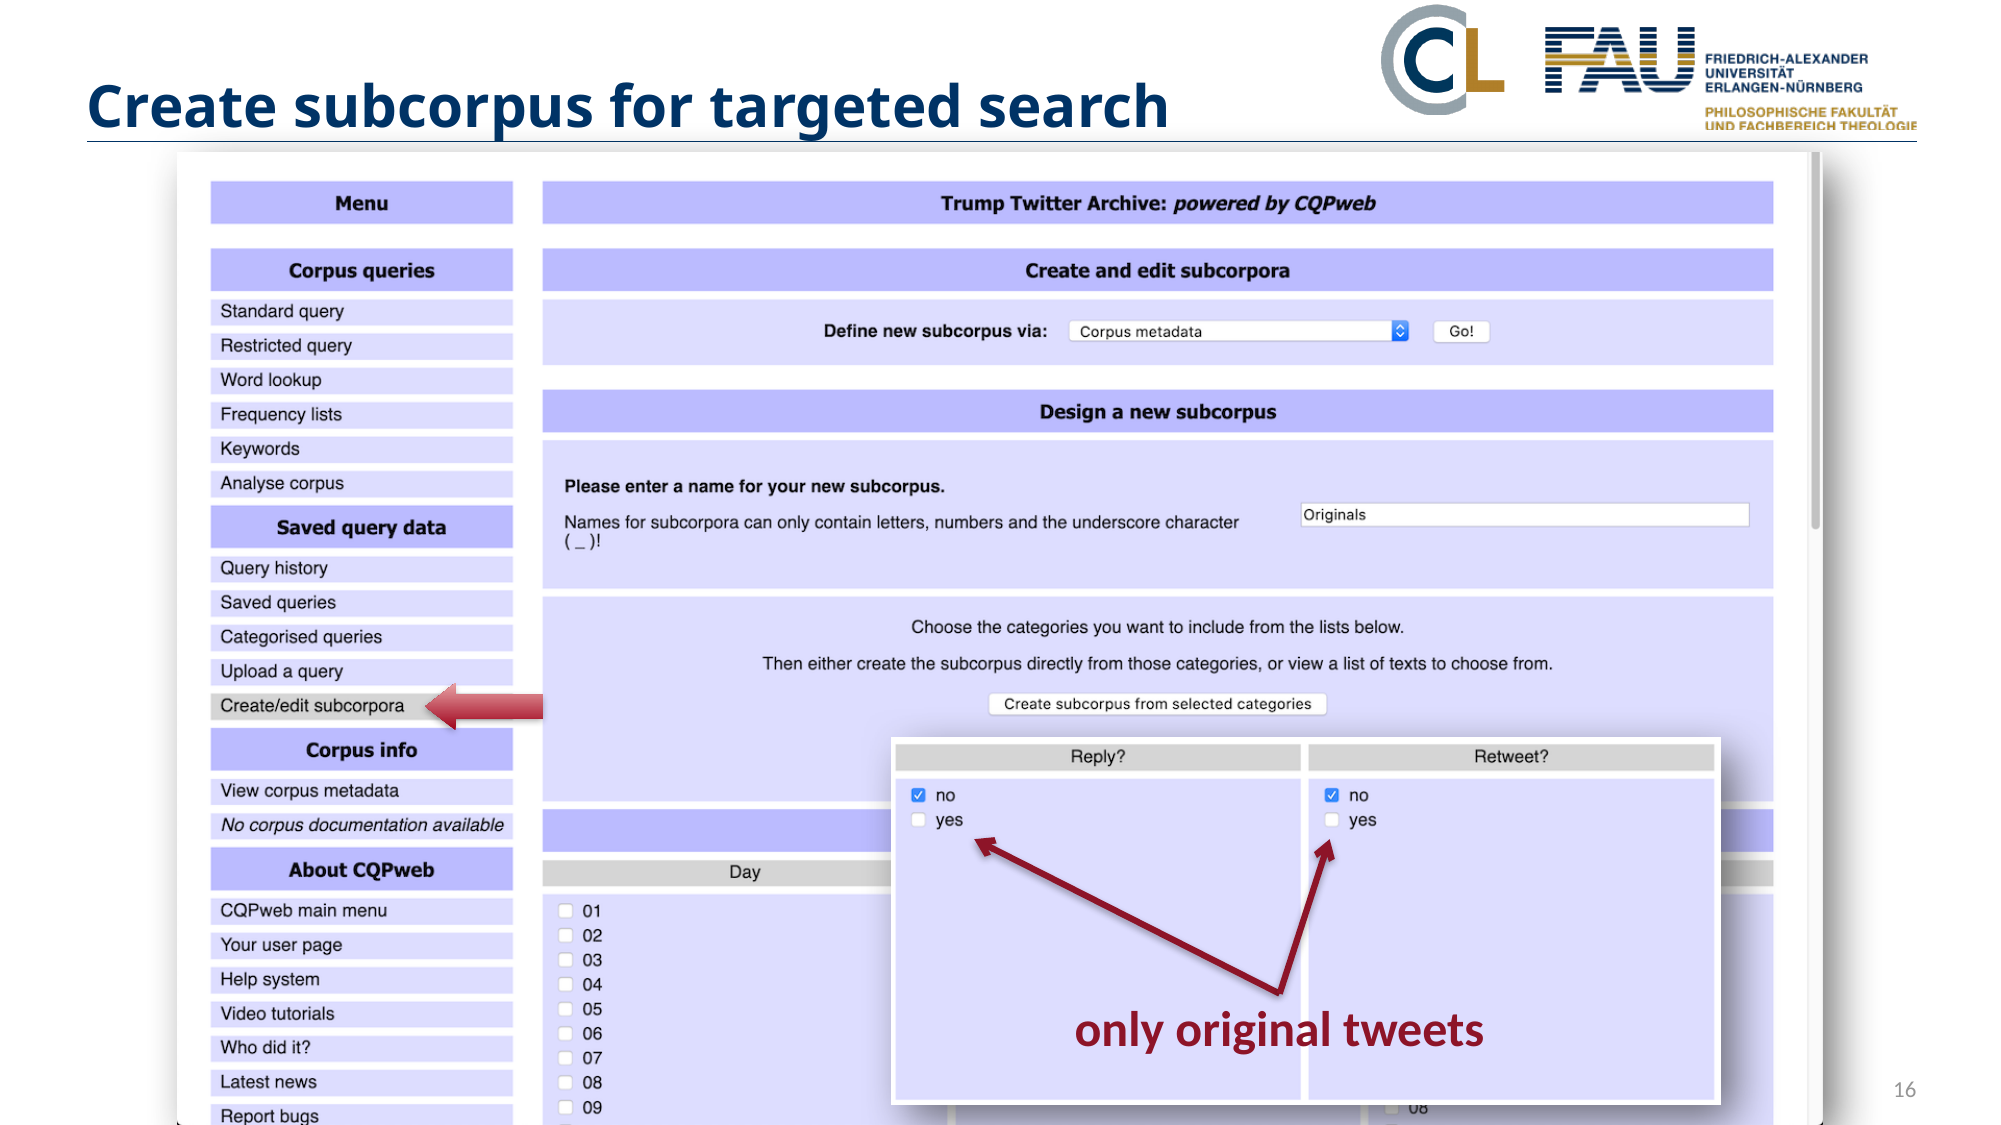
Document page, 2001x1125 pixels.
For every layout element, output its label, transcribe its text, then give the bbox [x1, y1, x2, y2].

picture [176, 152, 1824, 1125]
slide_number 16 [1829, 1051, 1917, 1125]
title Create subcorpus for targeted search [86, 20, 1354, 139]
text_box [890, 736, 1721, 1106]
